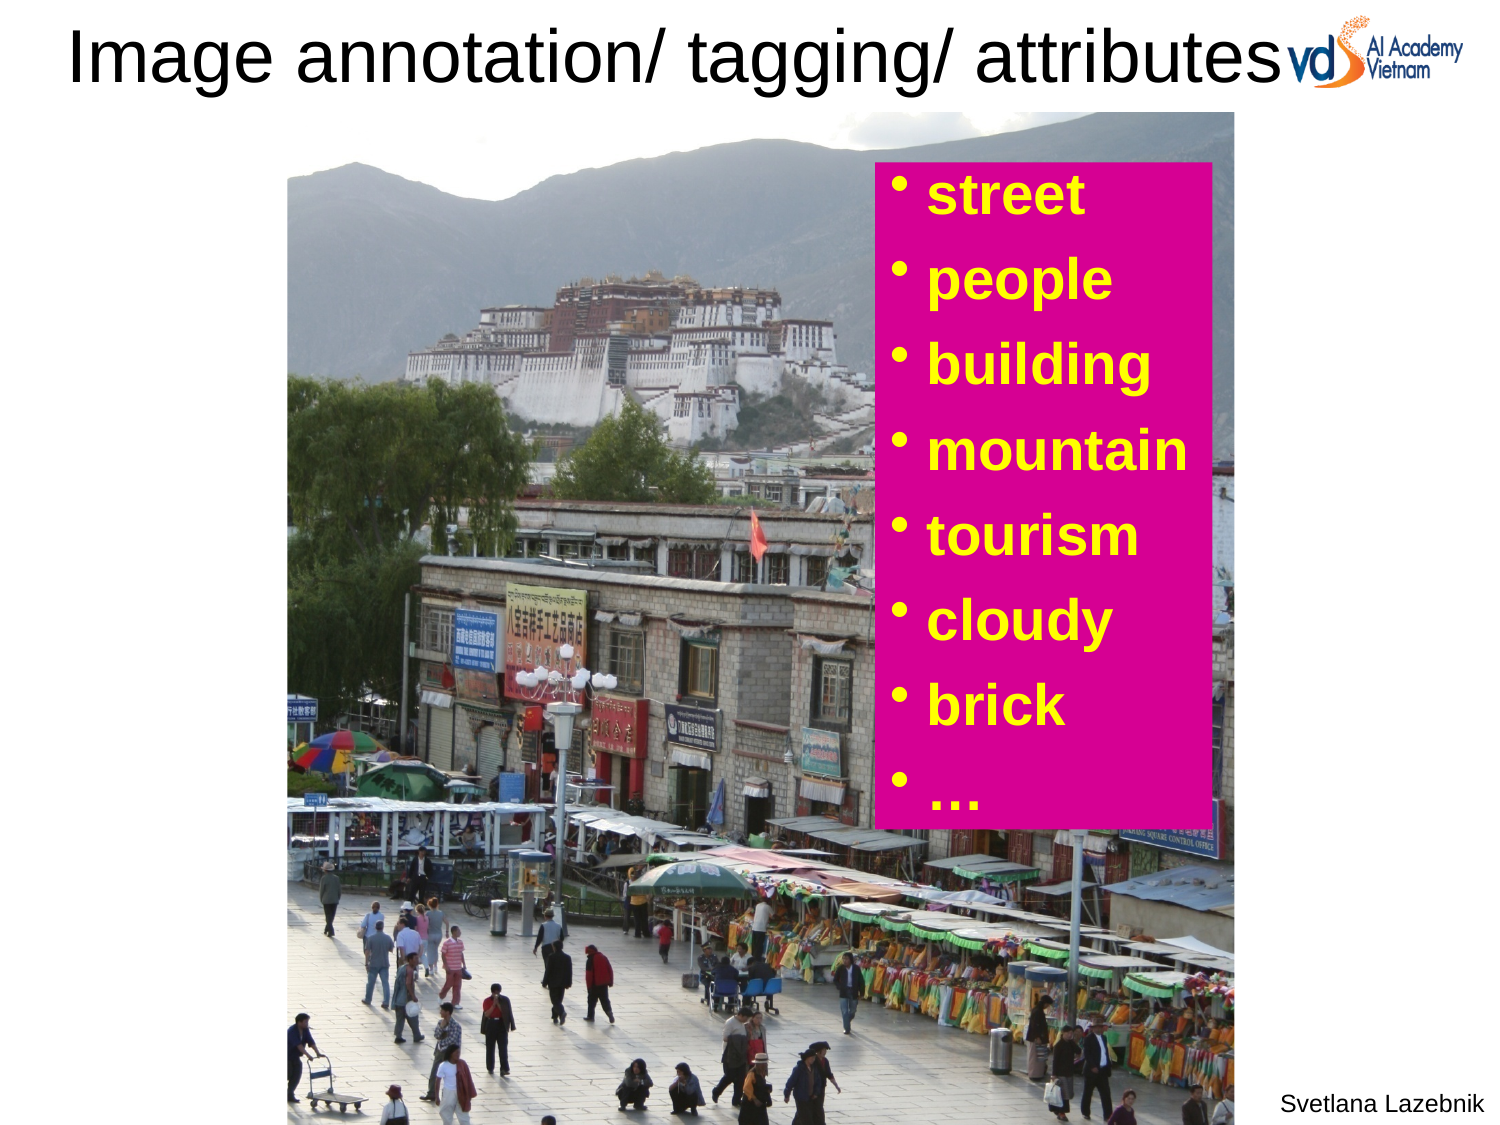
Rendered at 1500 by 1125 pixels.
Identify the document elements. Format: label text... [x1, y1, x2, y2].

text_box Image annotation/ tagging/ attributes [51, 0, 1299, 105]
picture [287, 112, 1235, 1125]
picture [1299, 15, 1463, 88]
text_box Svetlana Lazebnik [1235, 1079, 1500, 1125]
